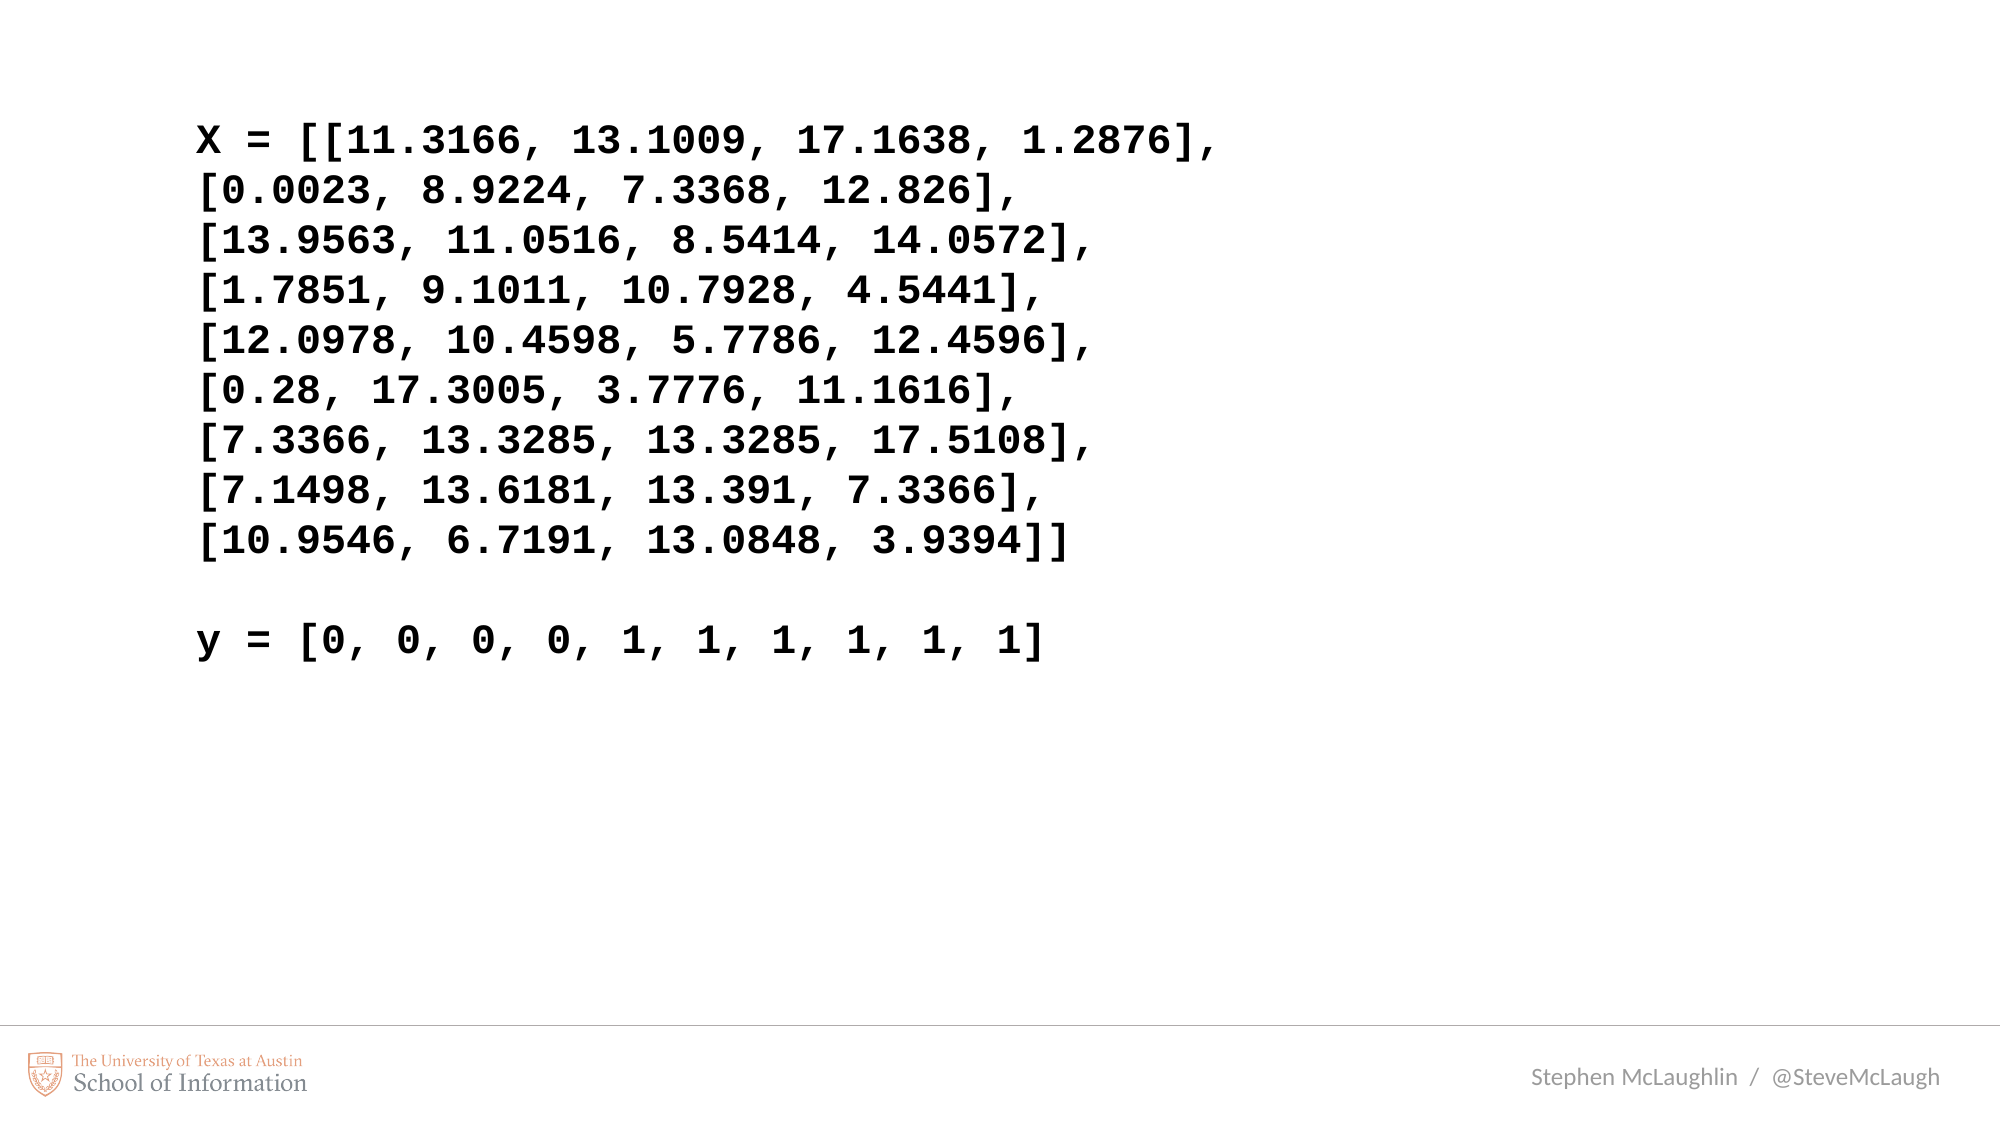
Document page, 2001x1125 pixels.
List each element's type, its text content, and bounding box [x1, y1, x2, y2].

text_box Stephen McLaughlin / @SteveMcLaugh [1516, 1052, 2000, 1098]
picture [28, 1052, 307, 1097]
text_box X = [[11.3166, 13.1009, 17.1638, 1.2876], [0.0023, 8.9224, 7.3368, 12.826], [13.9563, 11.0516, 8.5414, 14.0572], [1.7851, 9.1011, 10.7928, 4.5441], [12.0978, 10.4598, 5.7786, 12.4596], [0.28, 17.3005, 3.7776, 11.1616], [7.3366, 13.3285, 13.3285, 17.5108], [7.1498, 13.6181, 13.391, 7.3366], [10.9546, 6.7191, 13.0848, 3.9394]] y = [0, 0, 0, 0, 1, 1, 1, 1, 1, 1] [181, 104, 1917, 670]
